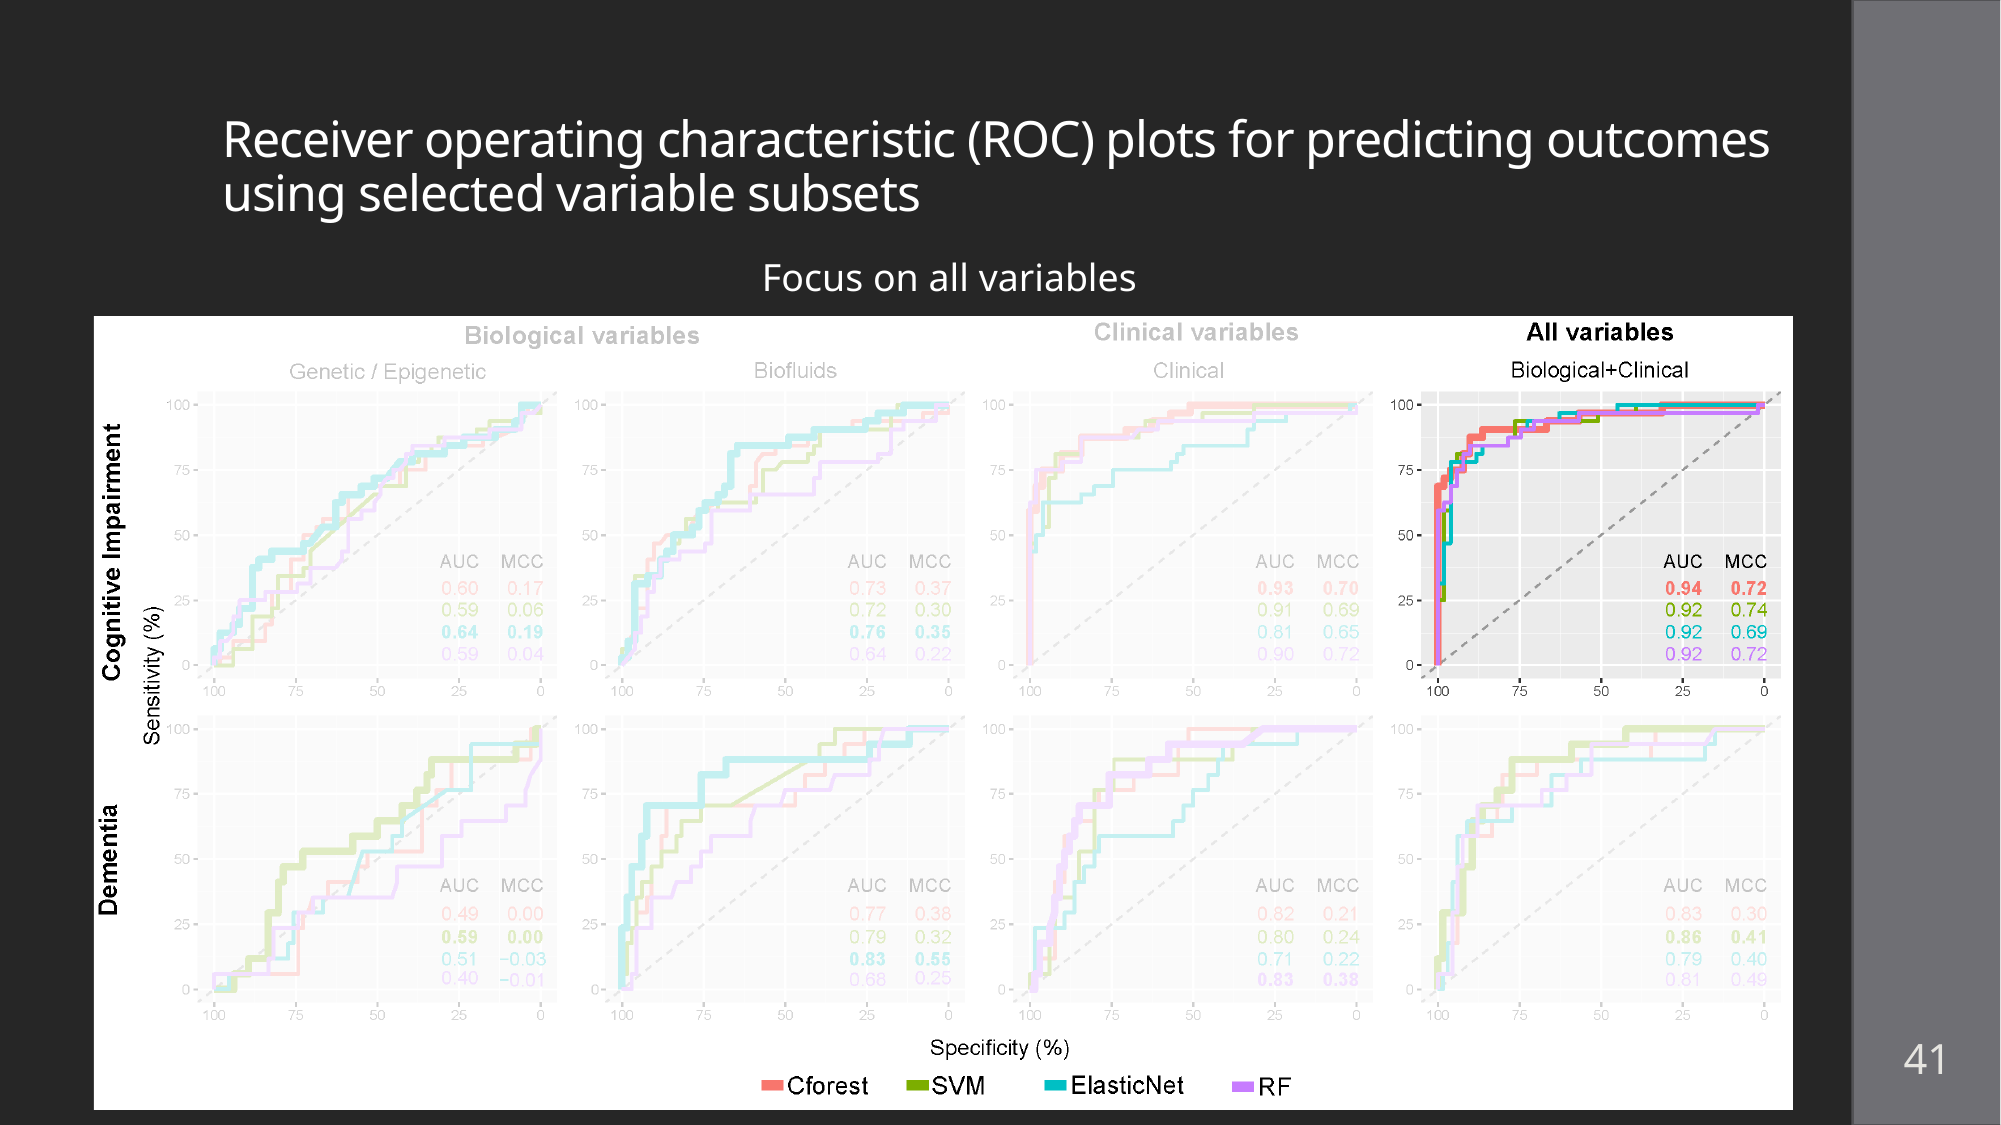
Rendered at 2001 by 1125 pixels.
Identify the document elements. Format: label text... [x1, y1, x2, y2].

slide_number 41 [1852, 1012, 2000, 1110]
picture [93, 316, 1794, 1111]
text_box Focus on all variables [93, 247, 1806, 307]
title Receiver operating characteristic (ROC) plots for predicting outcomes using selected variable subsets [206, 60, 1797, 278]
